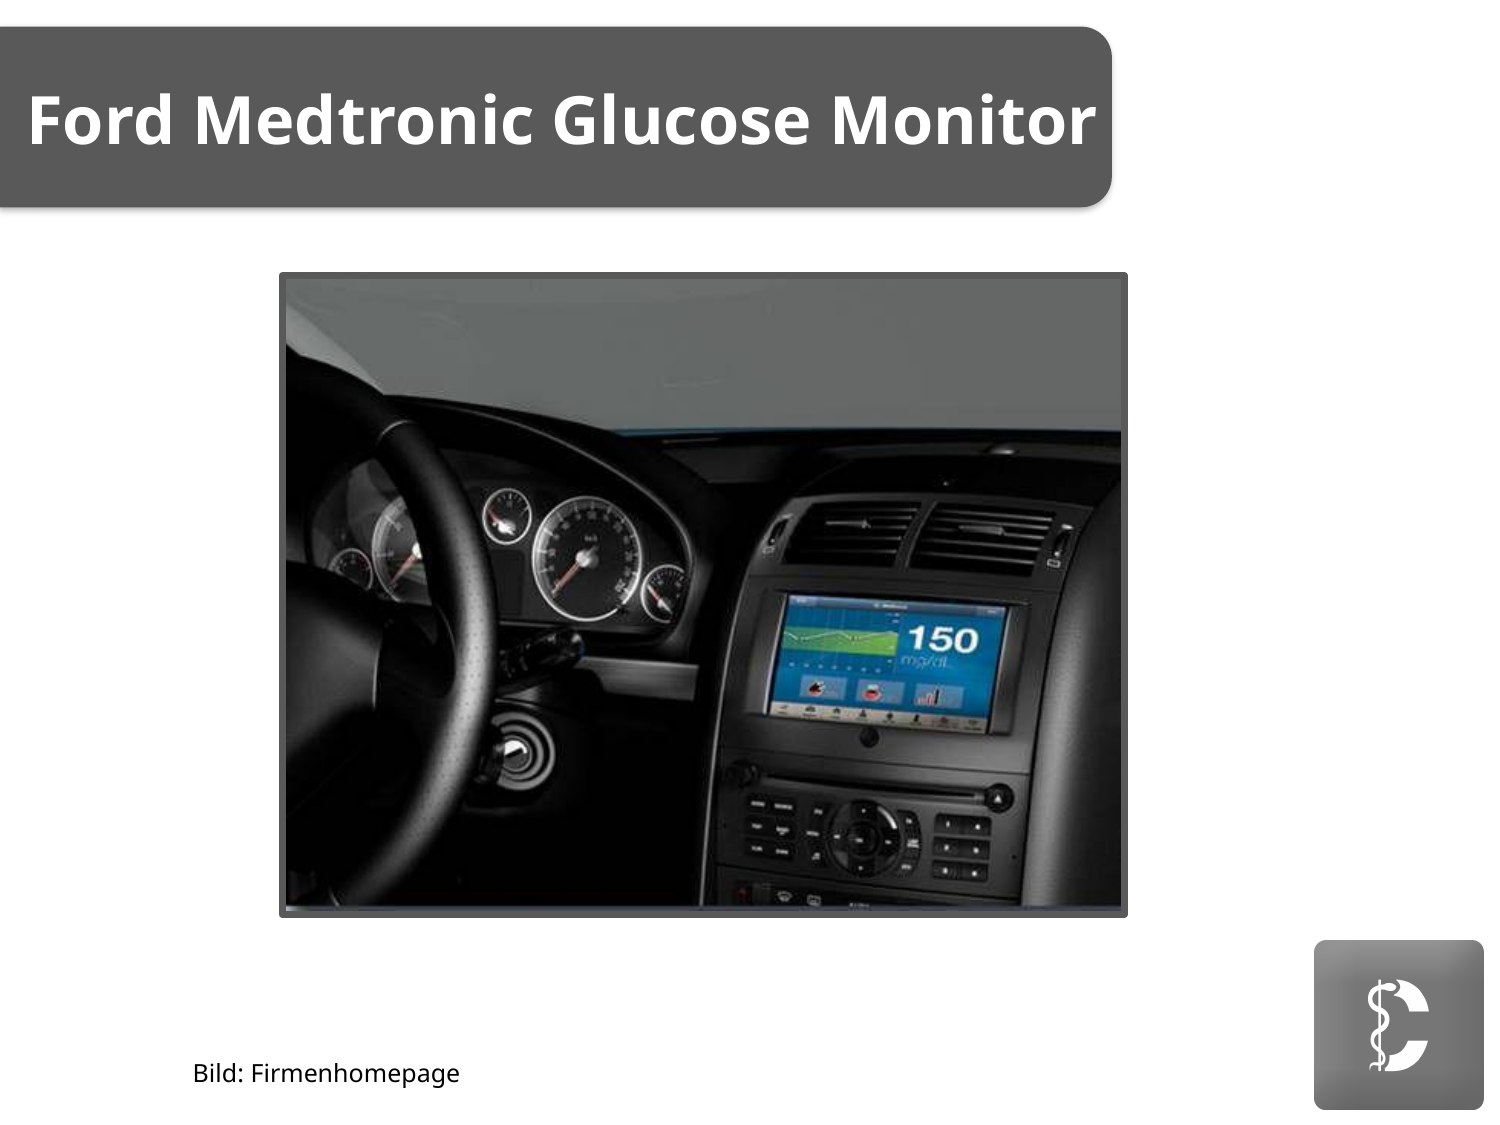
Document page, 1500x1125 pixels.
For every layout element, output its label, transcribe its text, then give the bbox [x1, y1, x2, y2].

text_box Ford Medtronic Glucose Monitor [11, 70, 1114, 166]
picture [1314, 939, 1484, 1110]
text_box [0, 26, 1112, 208]
picture [285, 279, 1121, 911]
text_box Bild: Firmenhomepage [177, 1035, 476, 1095]
